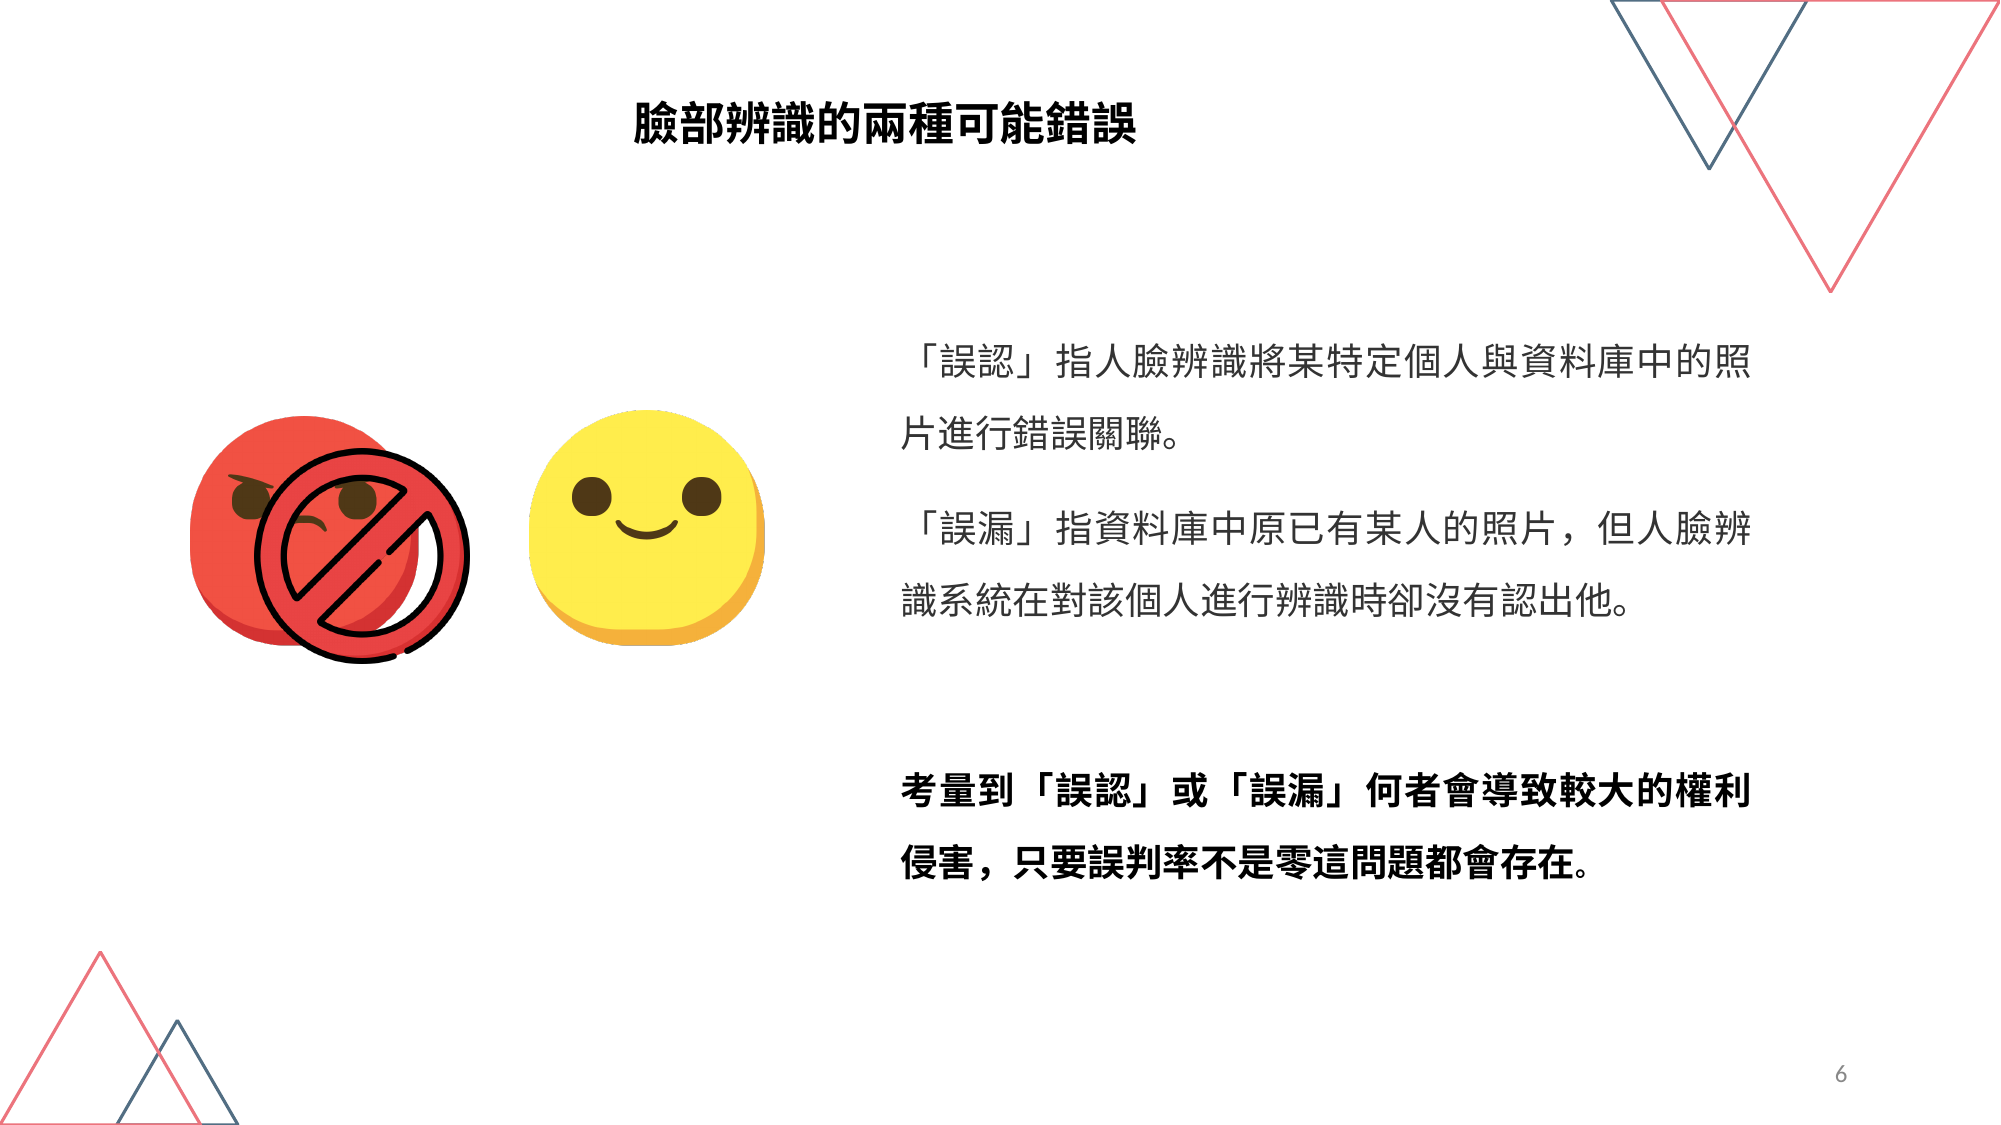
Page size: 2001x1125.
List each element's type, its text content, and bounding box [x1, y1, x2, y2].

text_box [0, 951, 201, 1125]
text_box [1661, 0, 2000, 293]
text_box 臉部辨識的兩種可能錯誤 [310, 79, 1461, 165]
text_box 「誤認」指人臉辨識將某特定個人與資料庫中的照片進行錯誤關聯。 「誤漏」指資料庫中原已有某人的照片，但人臉辨識系統在對該個人進行辨識時卻沒有認出他。 考量到「誤認」或「誤漏」何者會導致較大的權利侵害，只要誤判率不是零這問題都會存在。 [885, 296, 1768, 899]
text_box [1611, 0, 1734, 170]
picture [181, 407, 470, 664]
text_box [159, 1020, 239, 1125]
picture [521, 402, 772, 653]
slide_number 6 [1412, 1042, 1863, 1103]
